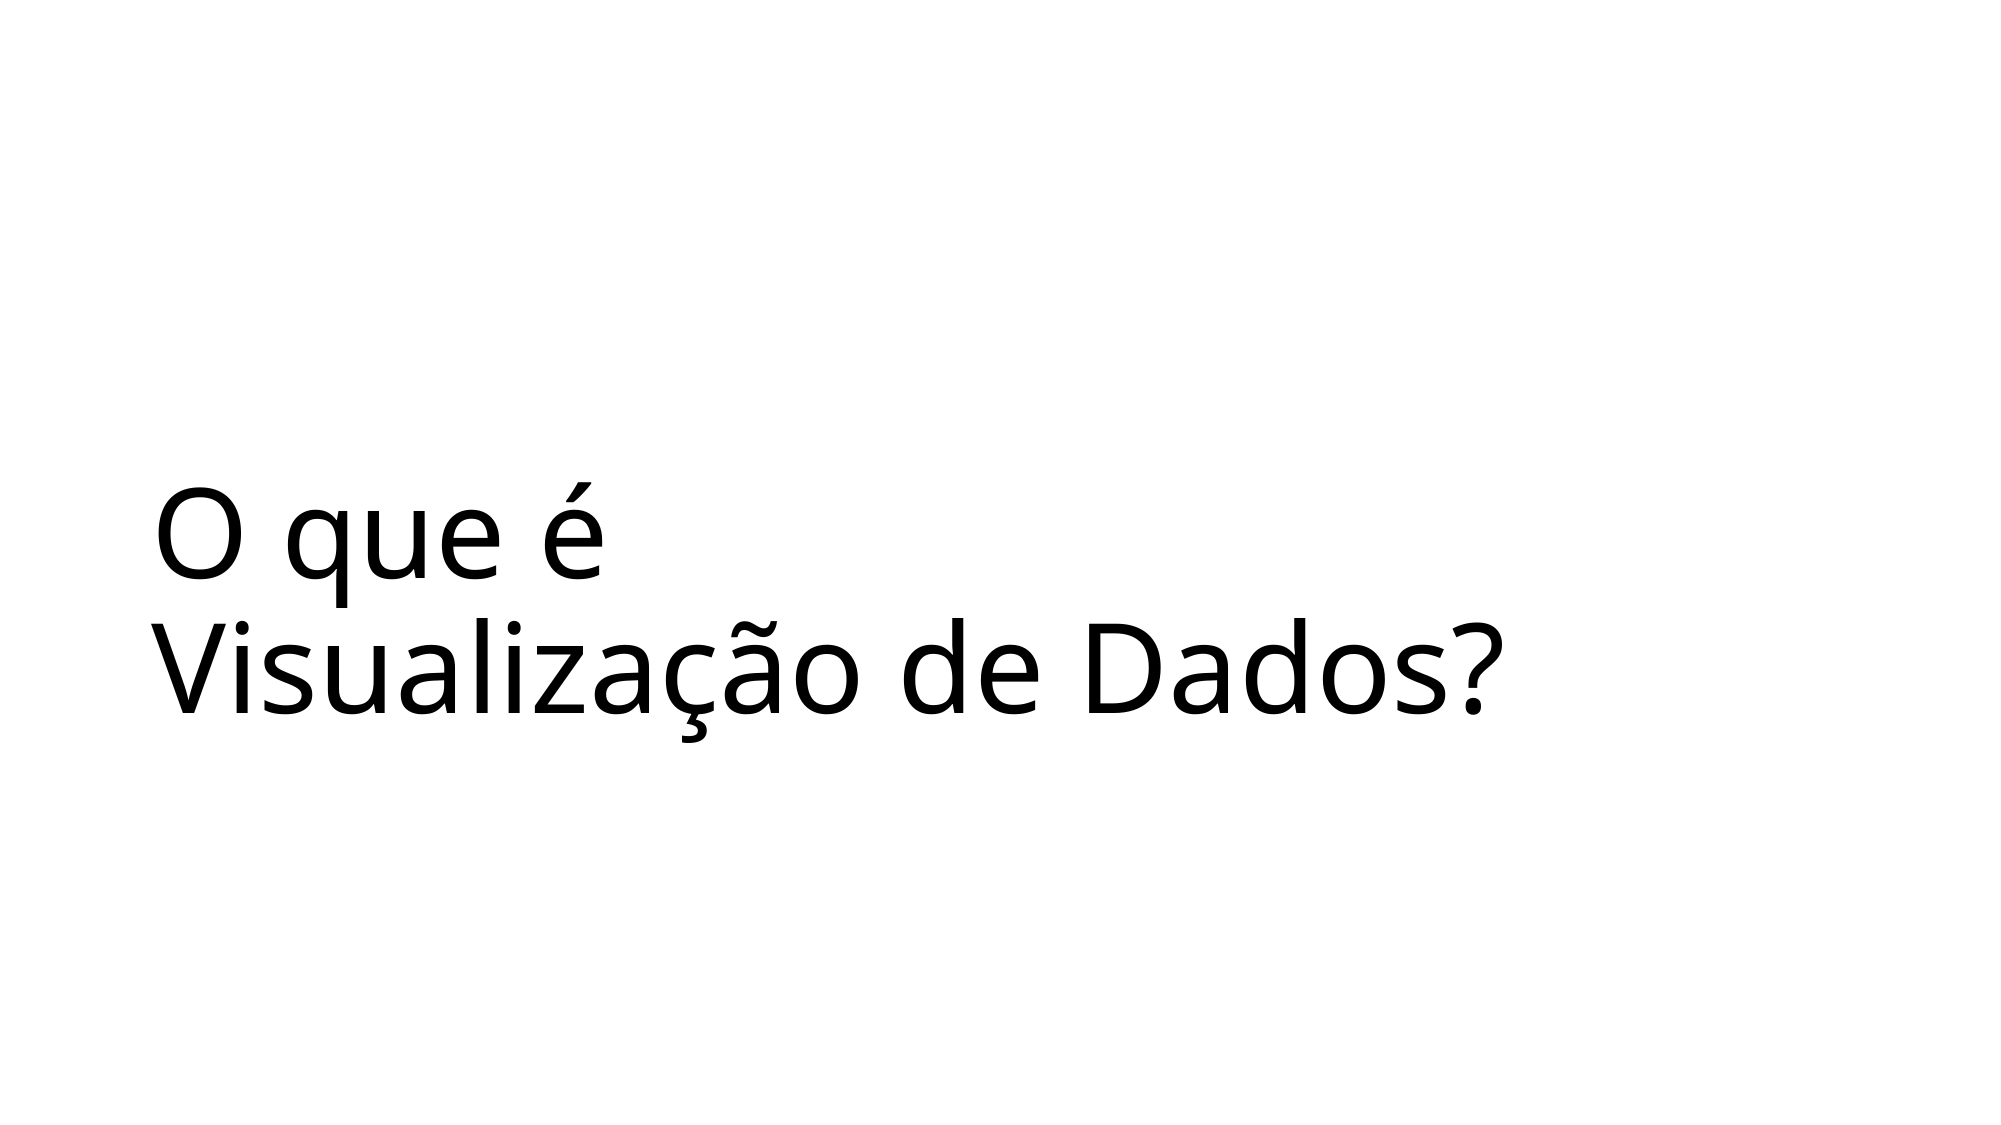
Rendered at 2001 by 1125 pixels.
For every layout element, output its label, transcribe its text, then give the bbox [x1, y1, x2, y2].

title O que é Visualização de Dados? [136, 280, 1862, 749]
